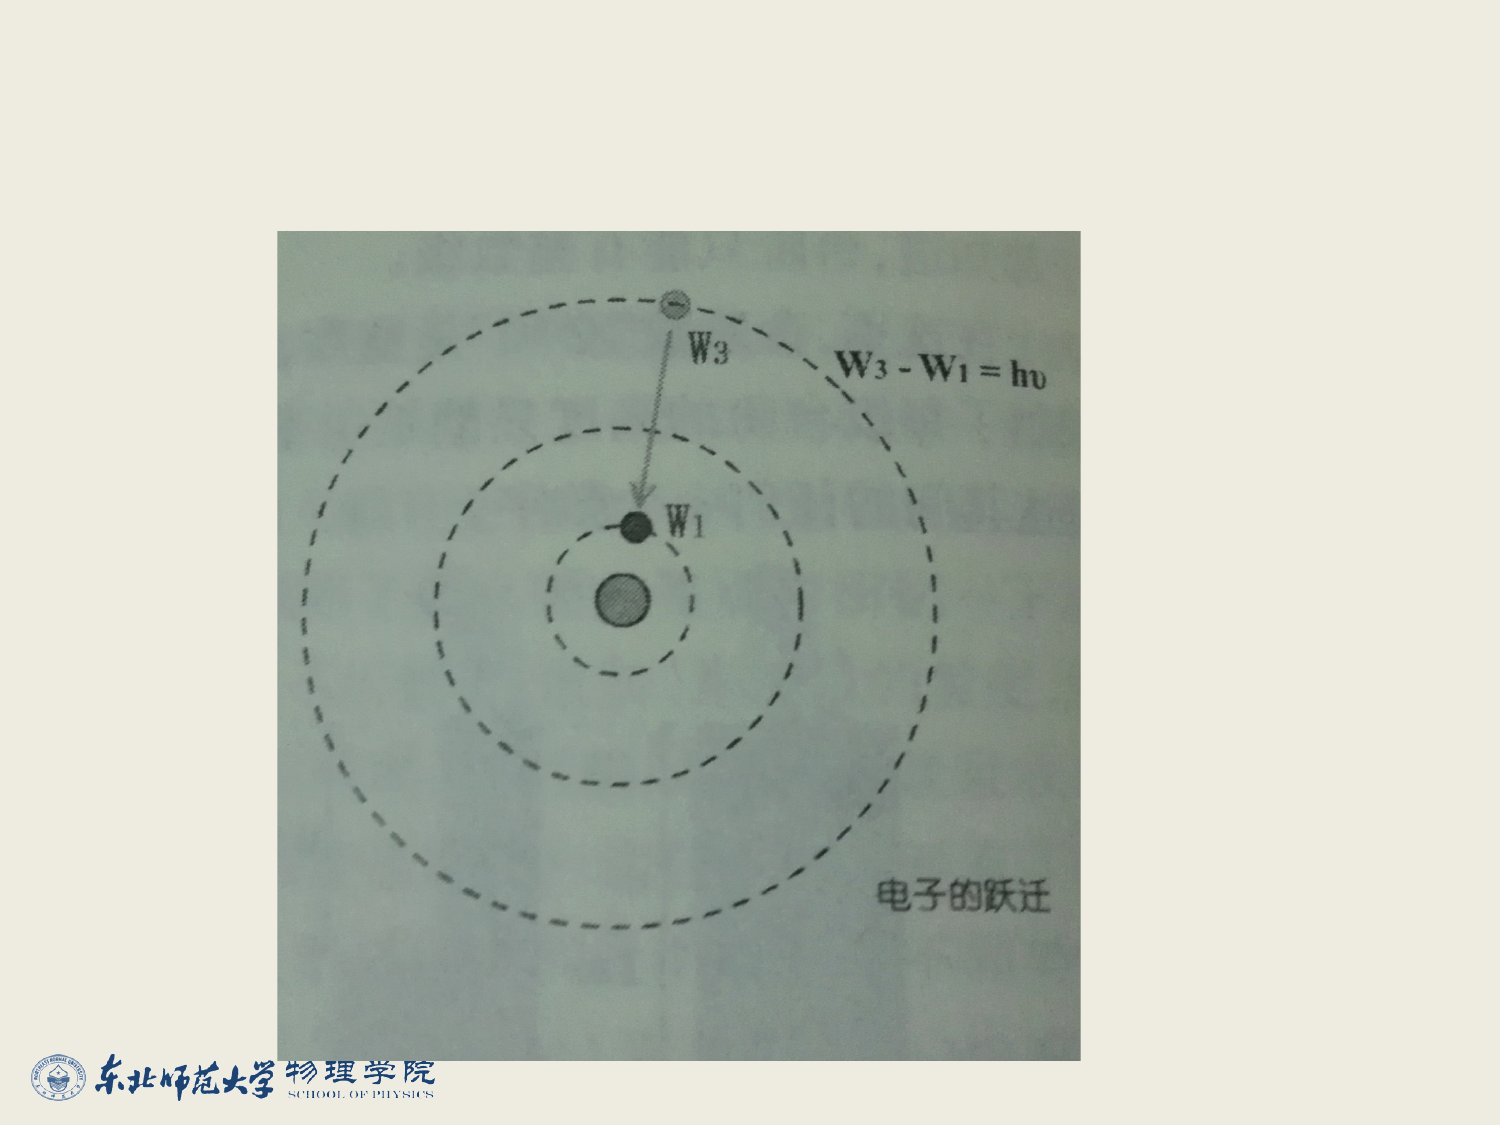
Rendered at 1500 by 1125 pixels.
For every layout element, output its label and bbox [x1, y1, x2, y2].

picture [20, 1054, 440, 1101]
list [277, 231, 1081, 1062]
